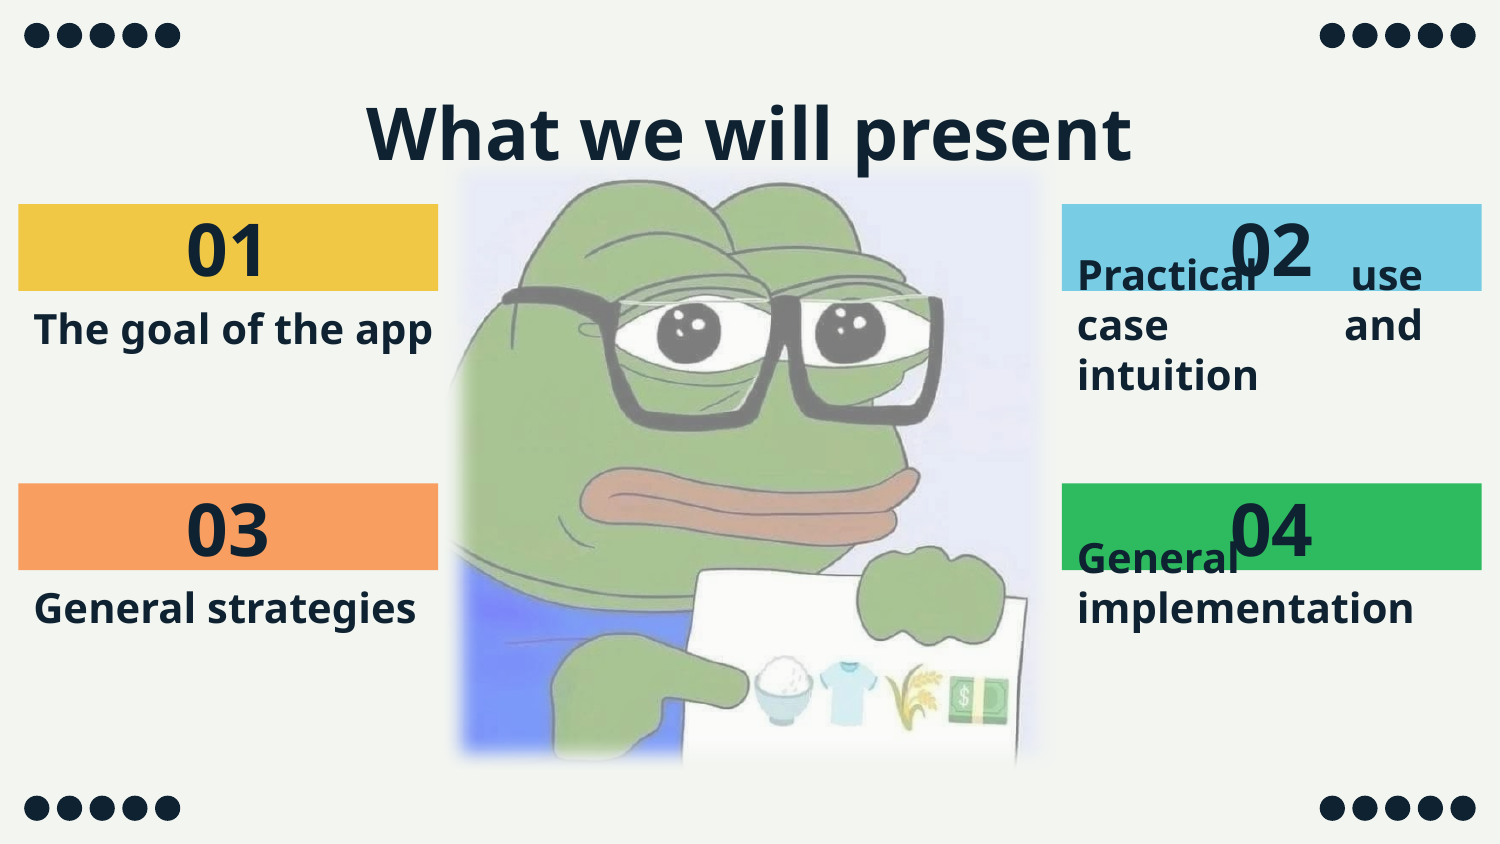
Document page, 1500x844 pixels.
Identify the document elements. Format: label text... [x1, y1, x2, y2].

subtitle Practical use case and intuition [1062, 303, 1439, 415]
title What we will present [118, 72, 1382, 167]
subtitle General strategies [18, 582, 437, 648]
title 01 [18, 204, 437, 291]
subtitle General implementation [1062, 582, 1500, 648]
title 04 [1062, 483, 1482, 571]
subtitle The goal of the app [18, 303, 437, 369]
title 03 [18, 483, 437, 571]
title 02 [1062, 204, 1482, 291]
picture [442, 153, 1058, 771]
